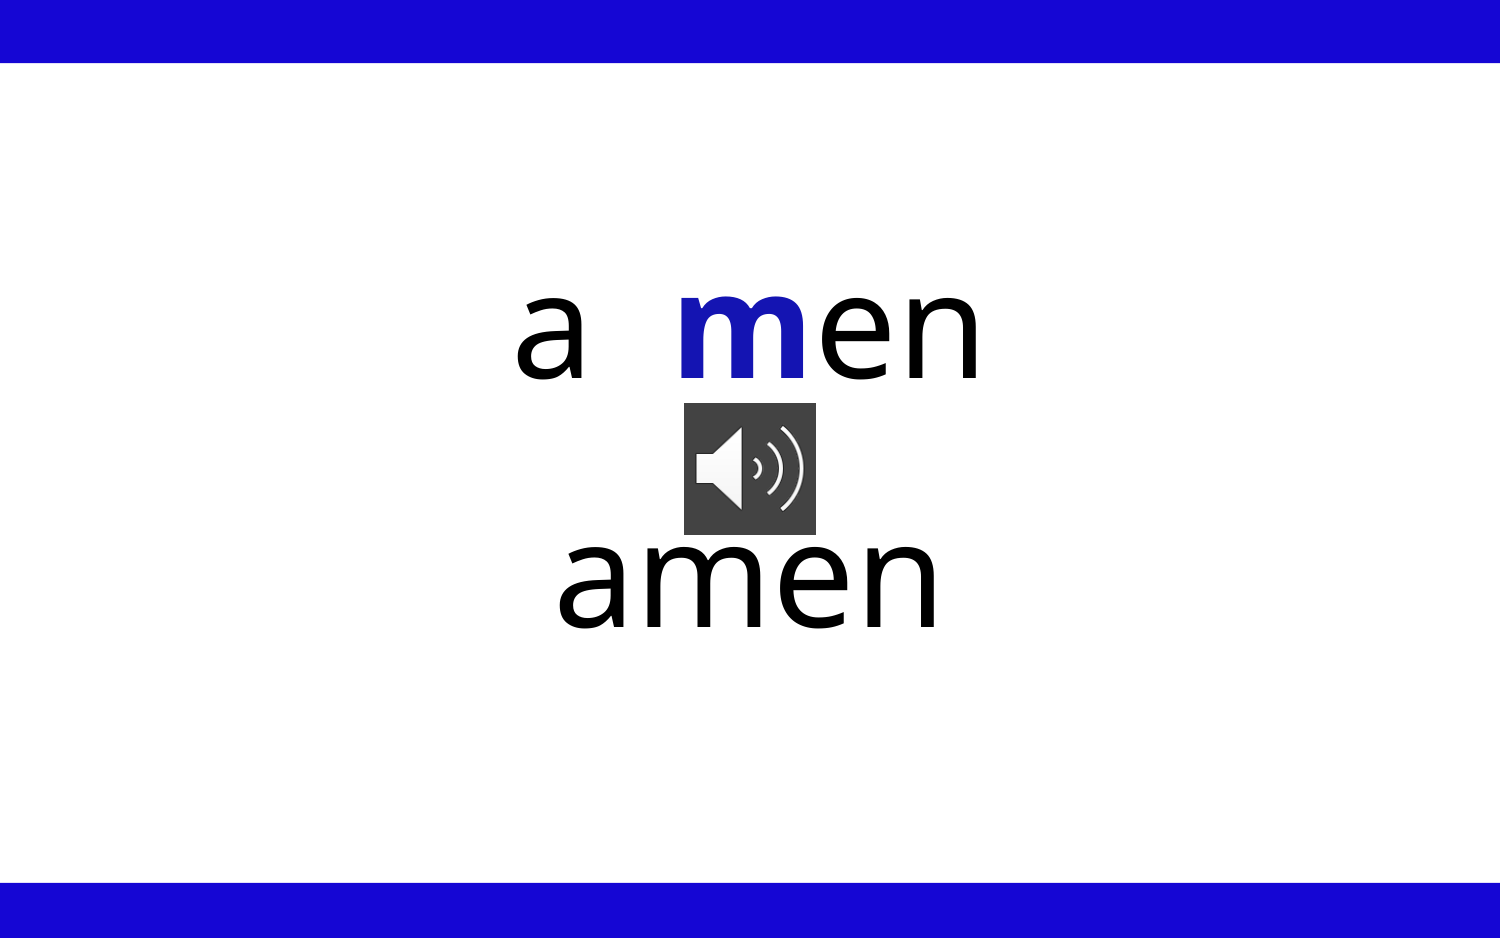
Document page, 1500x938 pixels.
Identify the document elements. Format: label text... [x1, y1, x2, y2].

text_box [0, 882, 1500, 938]
text_box amen [0, 492, 1500, 667]
picture [683, 402, 817, 536]
text_box a men [0, 244, 1500, 419]
text_box [0, 0, 1500, 64]
